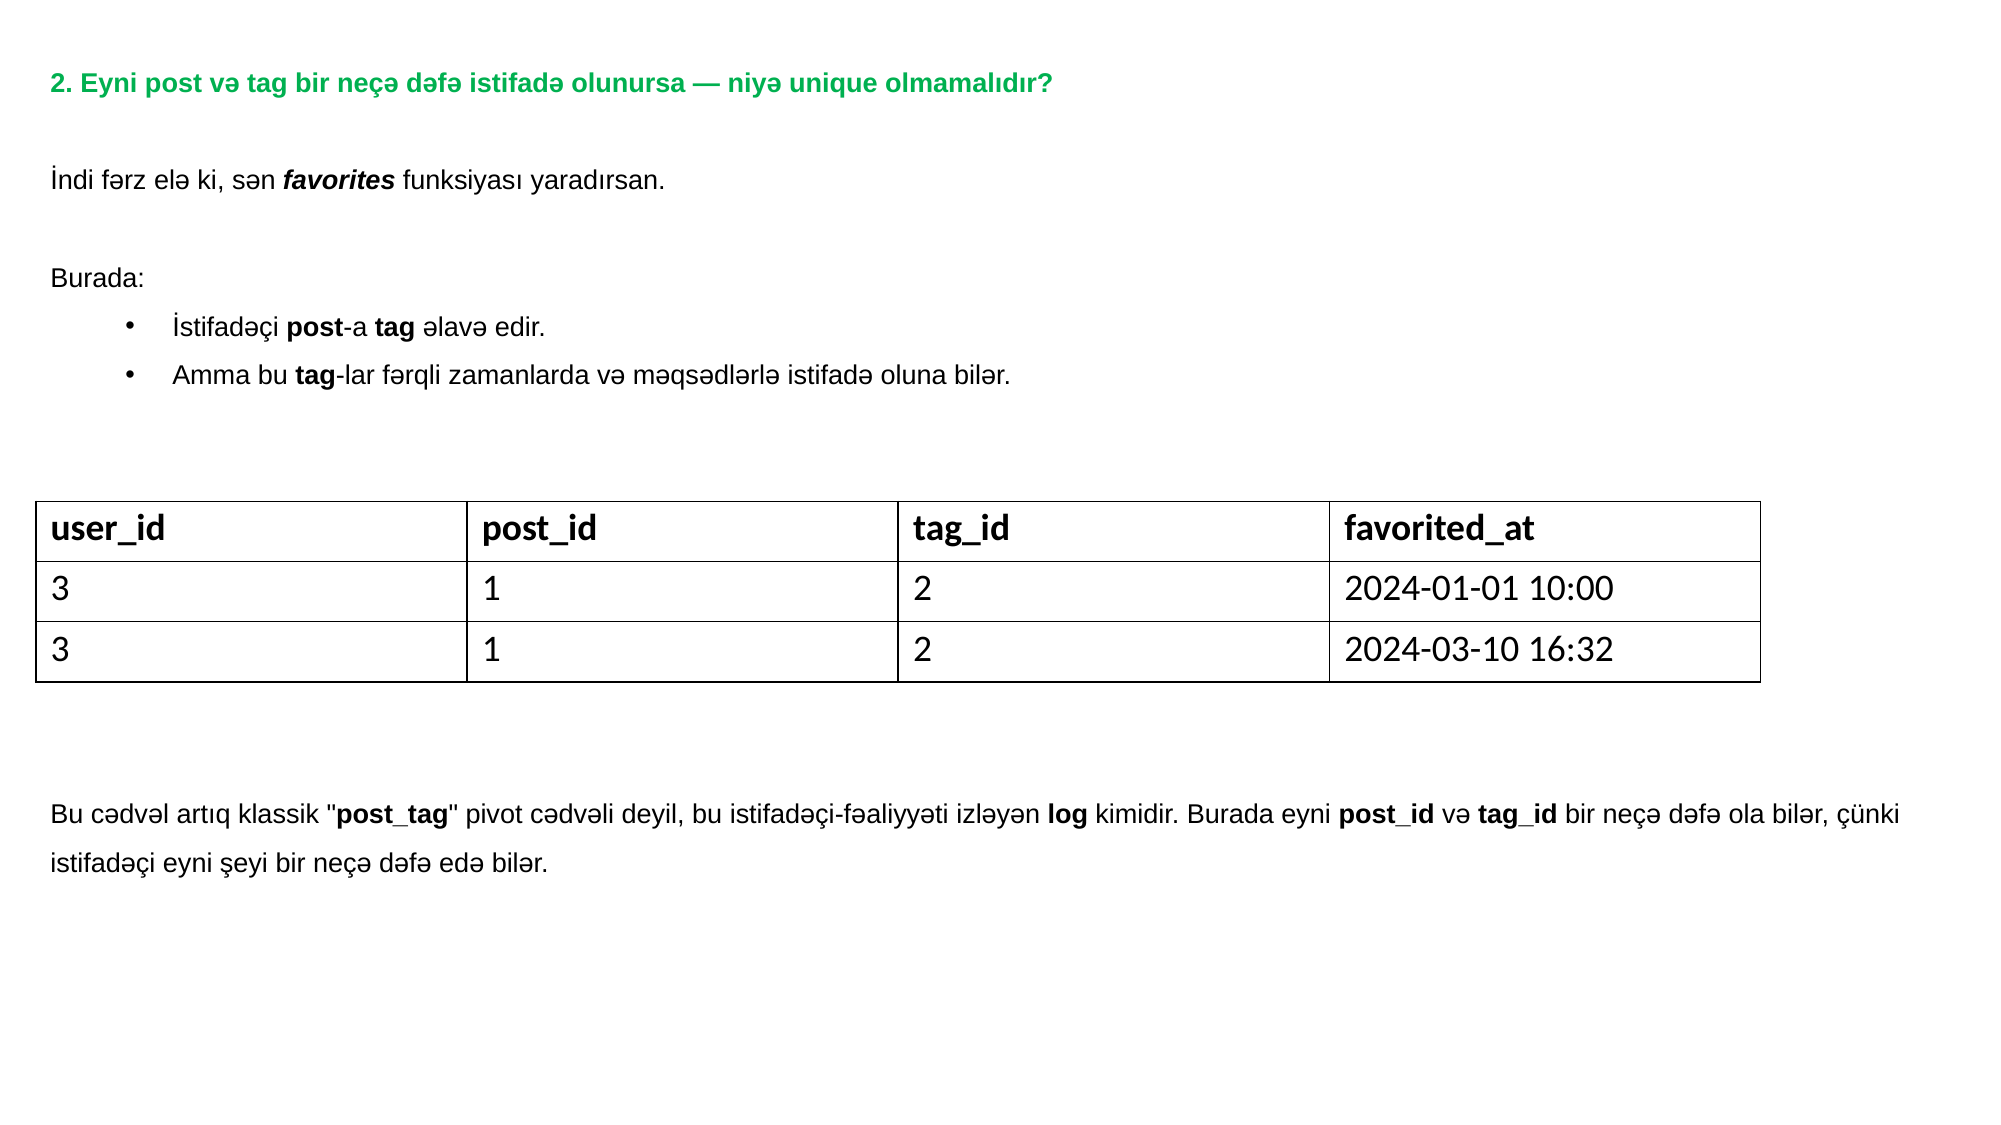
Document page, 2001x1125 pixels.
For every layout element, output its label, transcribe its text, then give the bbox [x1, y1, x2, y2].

table_cell 1 [468, 622, 897, 681]
table_cell 2024-01-01 10:00 [1330, 562, 1760, 621]
table_cell 3 [37, 622, 466, 681]
table_header favorited_at [1330, 502, 1760, 561]
table_cell 3 [37, 562, 466, 621]
table_header tag_id [899, 502, 1329, 561]
table_cell 2 [899, 562, 1329, 621]
table_header post_id [468, 502, 897, 561]
text_box 2. Eyni post və tag bir neçə dəfə istifadə olunursa — niyə unique olmamalıdır? İndi fərz elə ki, sən favorites funksiyası yaradırsan. Burada: İstifadəçi post-a tag əlavə edir. Amma bu tag-lar fərqli zamanlarda və məqsədlərlə istifadə oluna bilər. Bu cədvəl artıq klassik "post_tag" pivot cədvəli deyil, bu istifadəçi-fəaliyyəti izləyən log kimidir. Burada eyni post_id və tag_id bir neçə dəfə ola bilər, çünki istifadəçi eyni şeyi bir neçə dəfə edə bilər. [35, 41, 1965, 885]
table_cell 2 [899, 622, 1329, 681]
table_cell 2024-03-10 16:32 [1330, 622, 1760, 681]
table_cell 1 [468, 562, 897, 621]
table_header user_id [37, 502, 466, 561]
